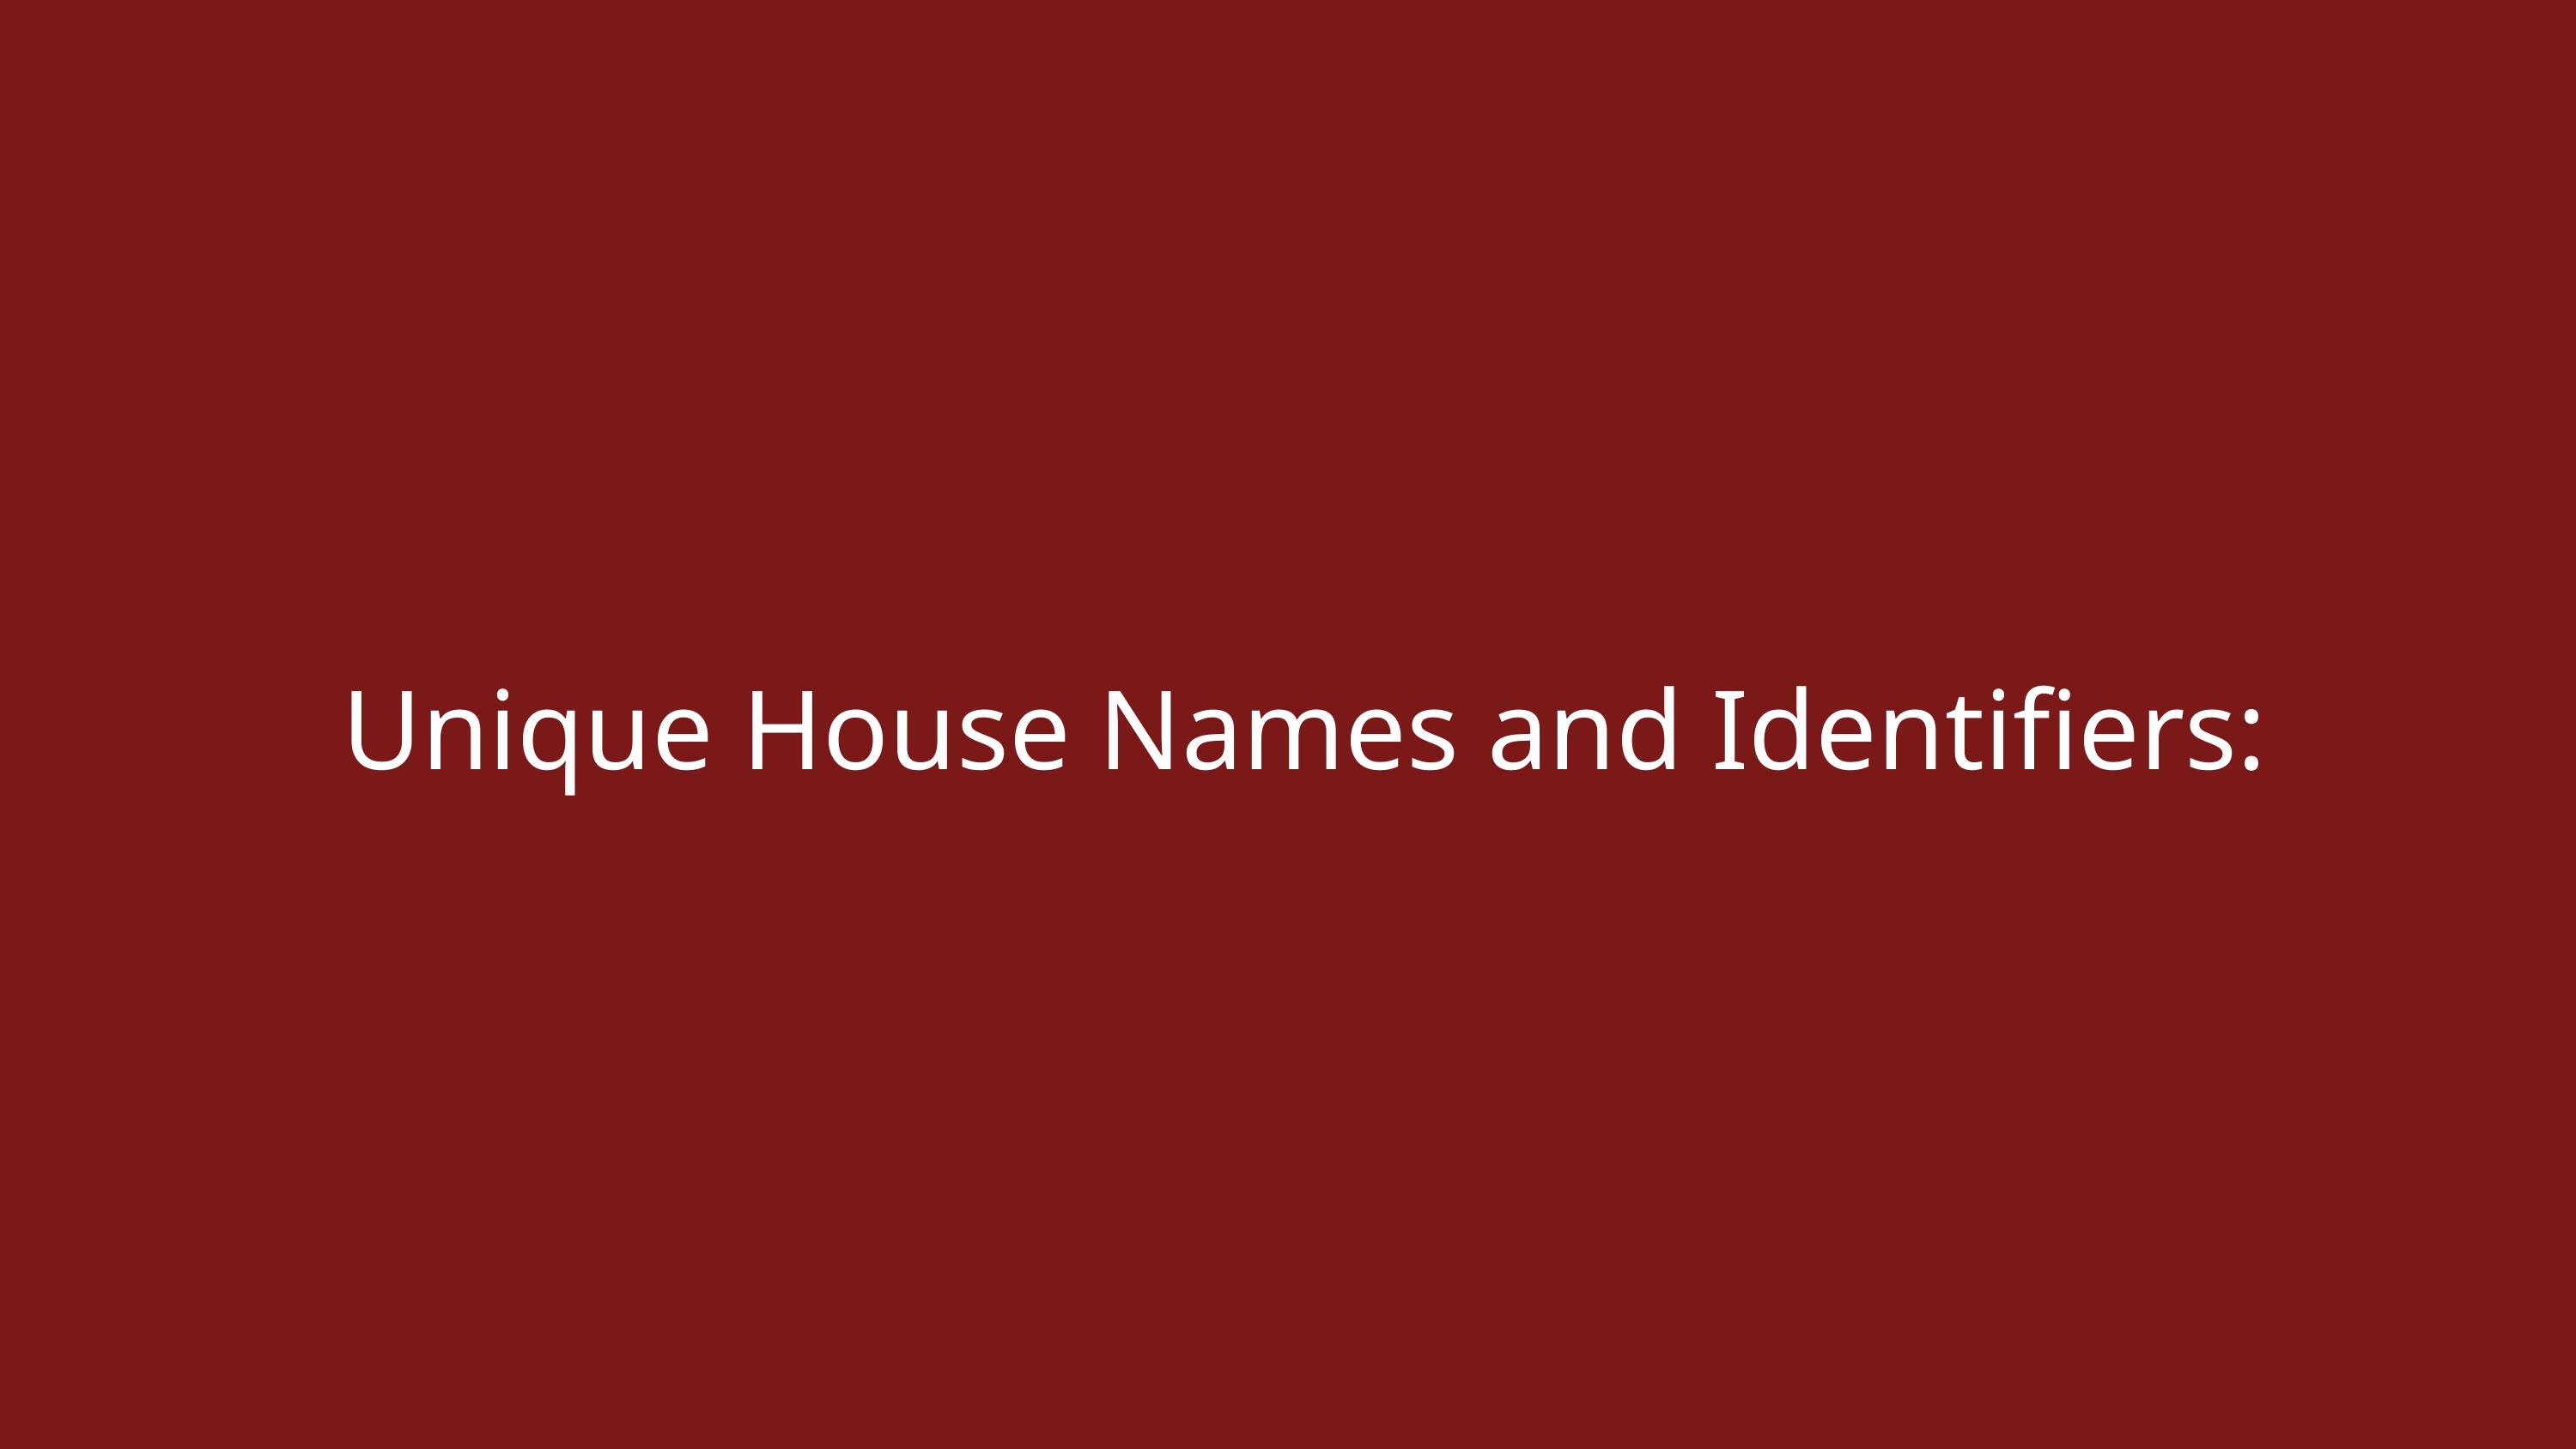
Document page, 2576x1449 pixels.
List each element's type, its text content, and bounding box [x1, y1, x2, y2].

text_box Unique House Names and Identifiers: [1289, 639, 2320, 792]
text_box Unique House Names and Identifiers: [289, 639, 1287, 792]
